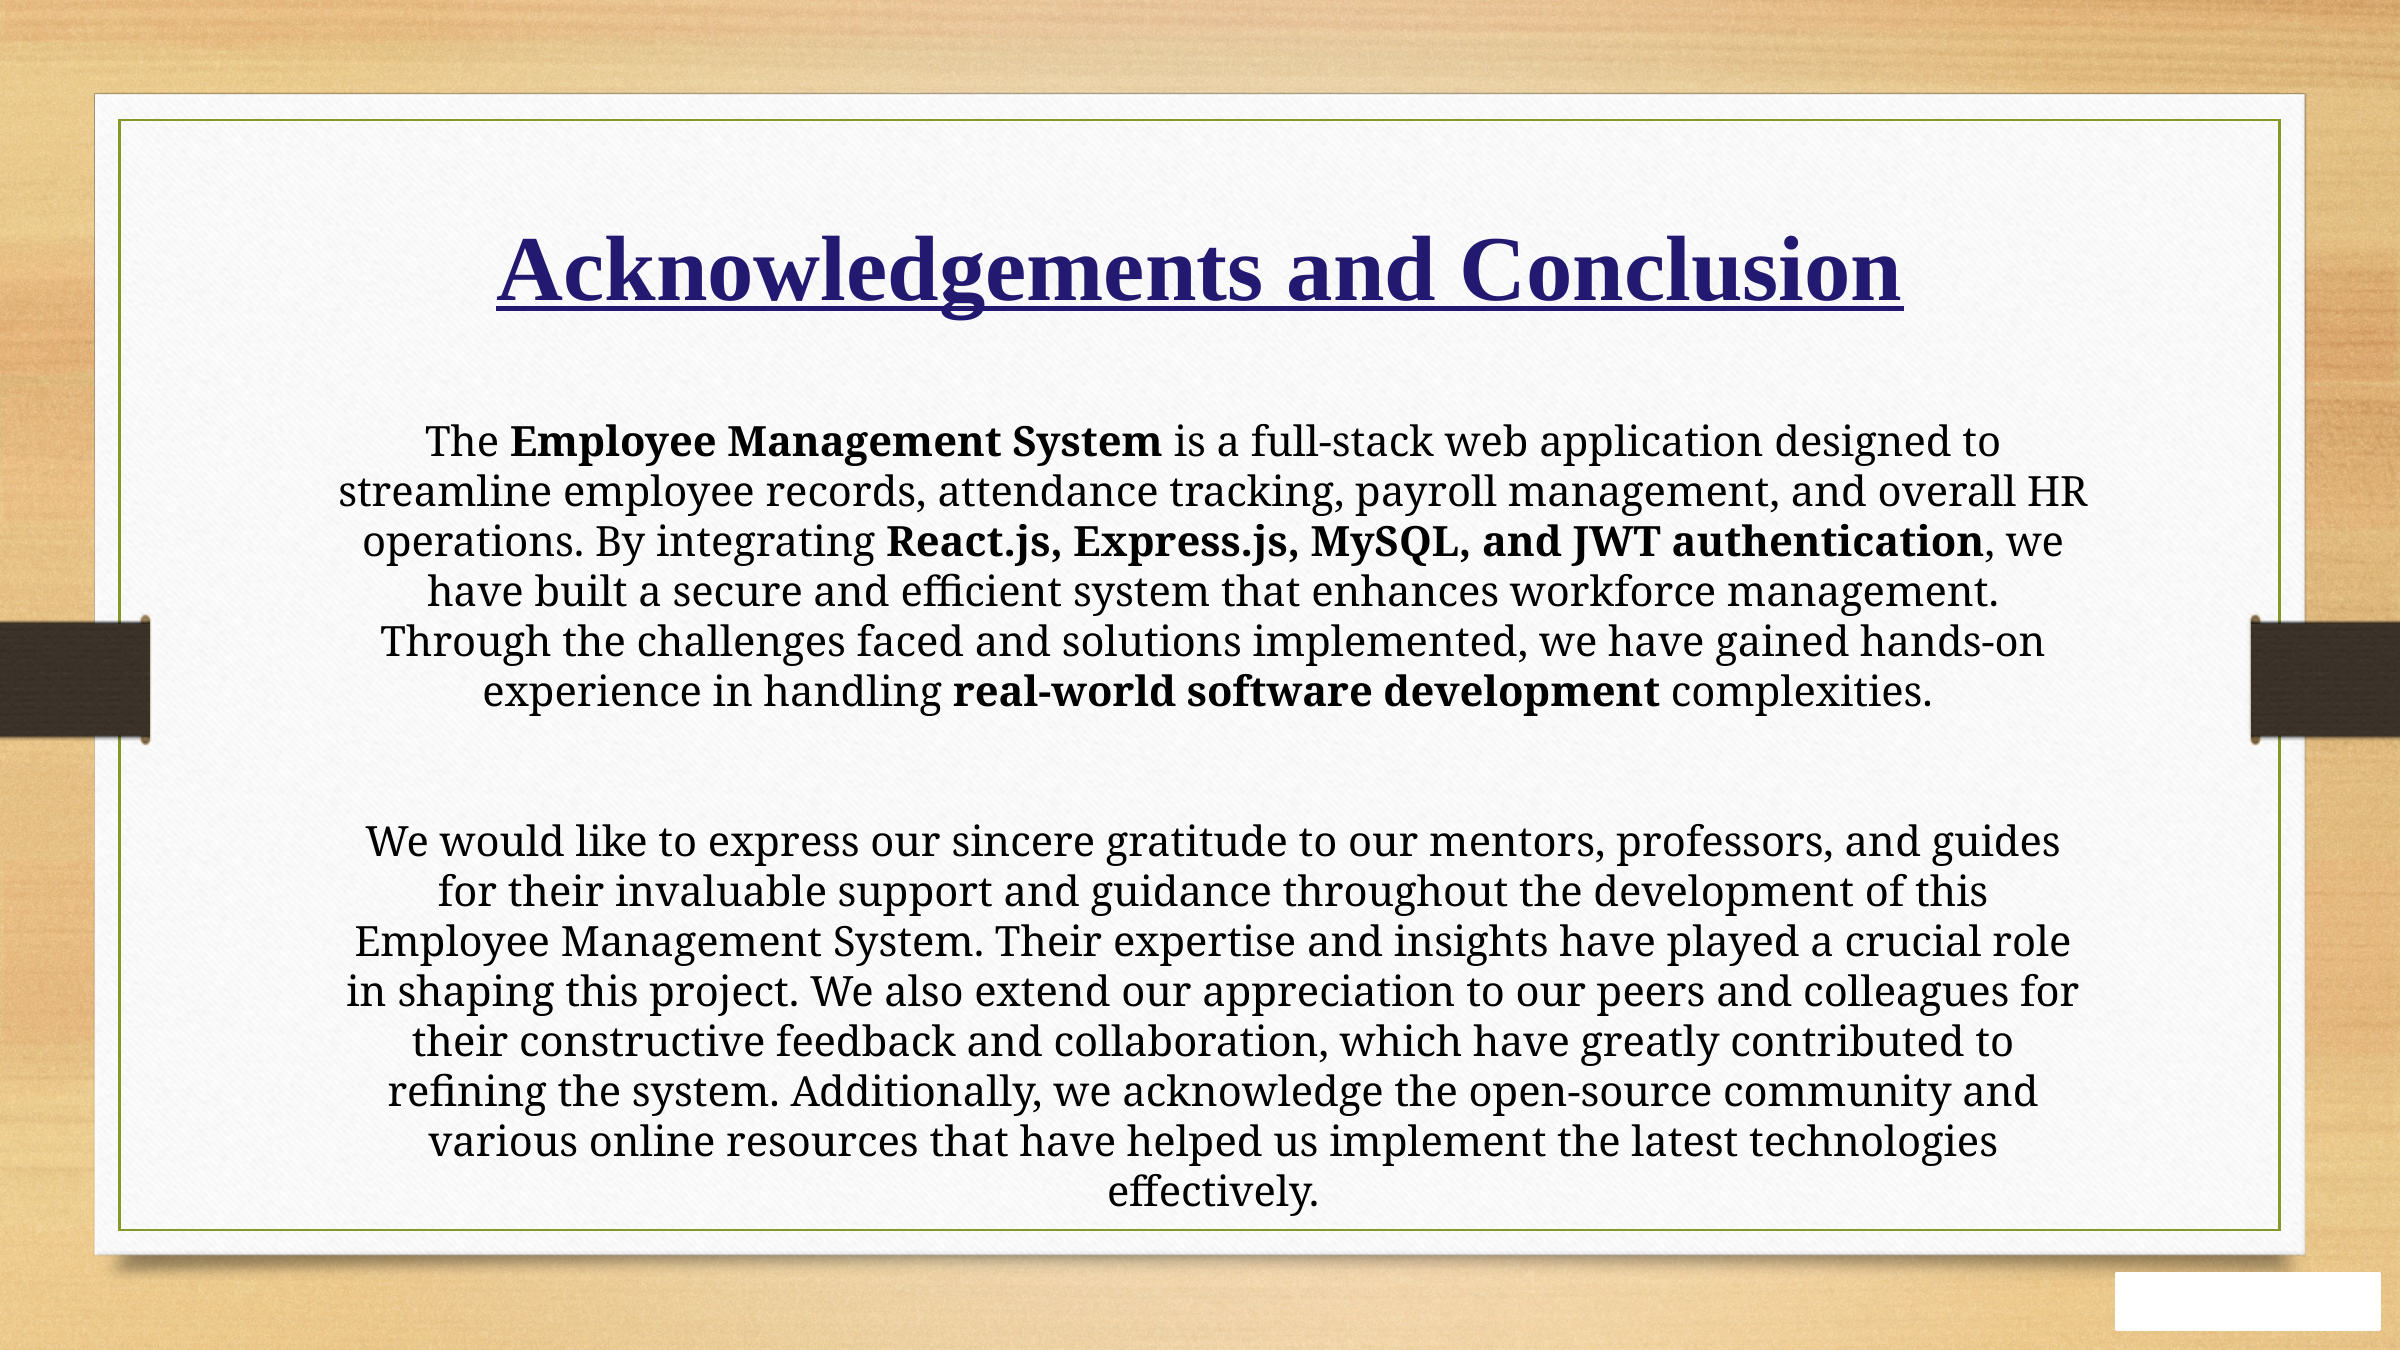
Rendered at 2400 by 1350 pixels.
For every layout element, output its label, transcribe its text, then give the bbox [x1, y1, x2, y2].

text_box [2115, 1272, 2381, 1331]
text_box The Employee Management System is a full-stack web application designed to streamline employee records, attendance tracking, payroll management, and overall HR operations. By integrating React.js, Express.js, MySQL, and JWT authentication, we have built a secure and efficient system that enhances workforce management. Through the challenges faced and solutions implemented, we have gained hands-on experience in handling real-world software development complexities. We would like to express our sincere gratitude to our mentors, professors, and guides for their invaluable support and guidance throughout the development of this Employee Management System. Their expertise and insights have played a crucial role in shaping this project. We also extend our appreciation to our peers and colleagues for their constructive feedback and collaboration, which have greatly contributed to refining the system. Additionally, we acknowledge the open-source community and various online resources that have helped us implement the latest technologies effectively. [336, 414, 2090, 1090]
picture [0, 0, 2400, 1350]
text_box Acknowledgements and Conclusion [199, 203, 2201, 321]
